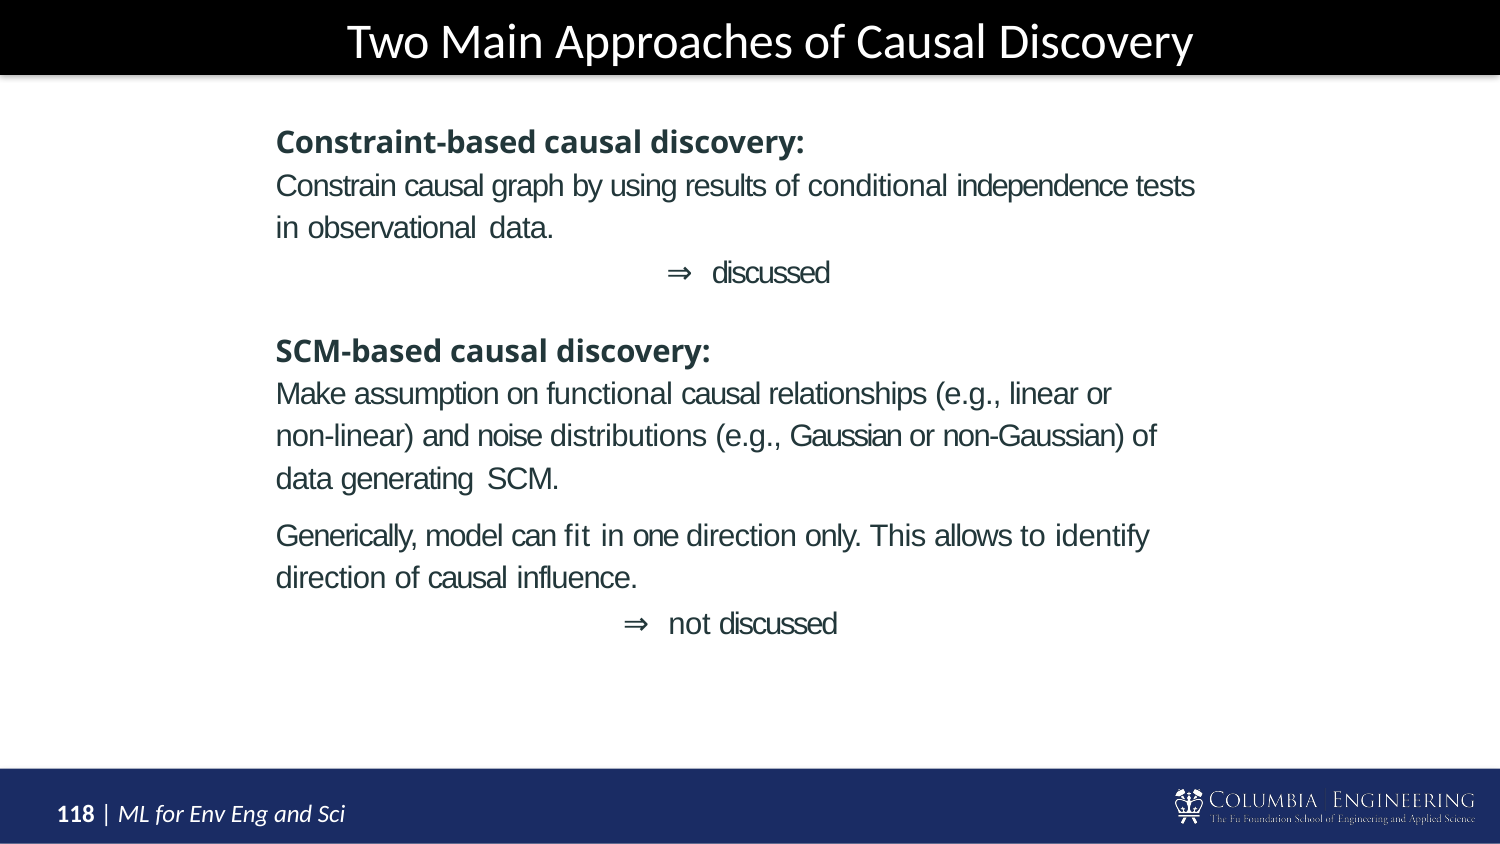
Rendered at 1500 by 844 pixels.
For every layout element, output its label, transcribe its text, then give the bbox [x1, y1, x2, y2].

text_box Constraint-based causal discovery: Constrain causal graph by using results of conditional independence tests in observational data. ⇒ discussed SCM-based causal discovery: Make assumption on functional causal relationships (e.g., linear or non-linear) and noise distributions (e.g., Gaussian or non-Gaussian) of data generating SCM. Generically, model can fit in one direction only. This allows to identify direction of causal influence. ⇒ not discussed [272, 114, 1221, 641]
title Two Main Approaches of Causal Discovery [37, 0, 1500, 110]
